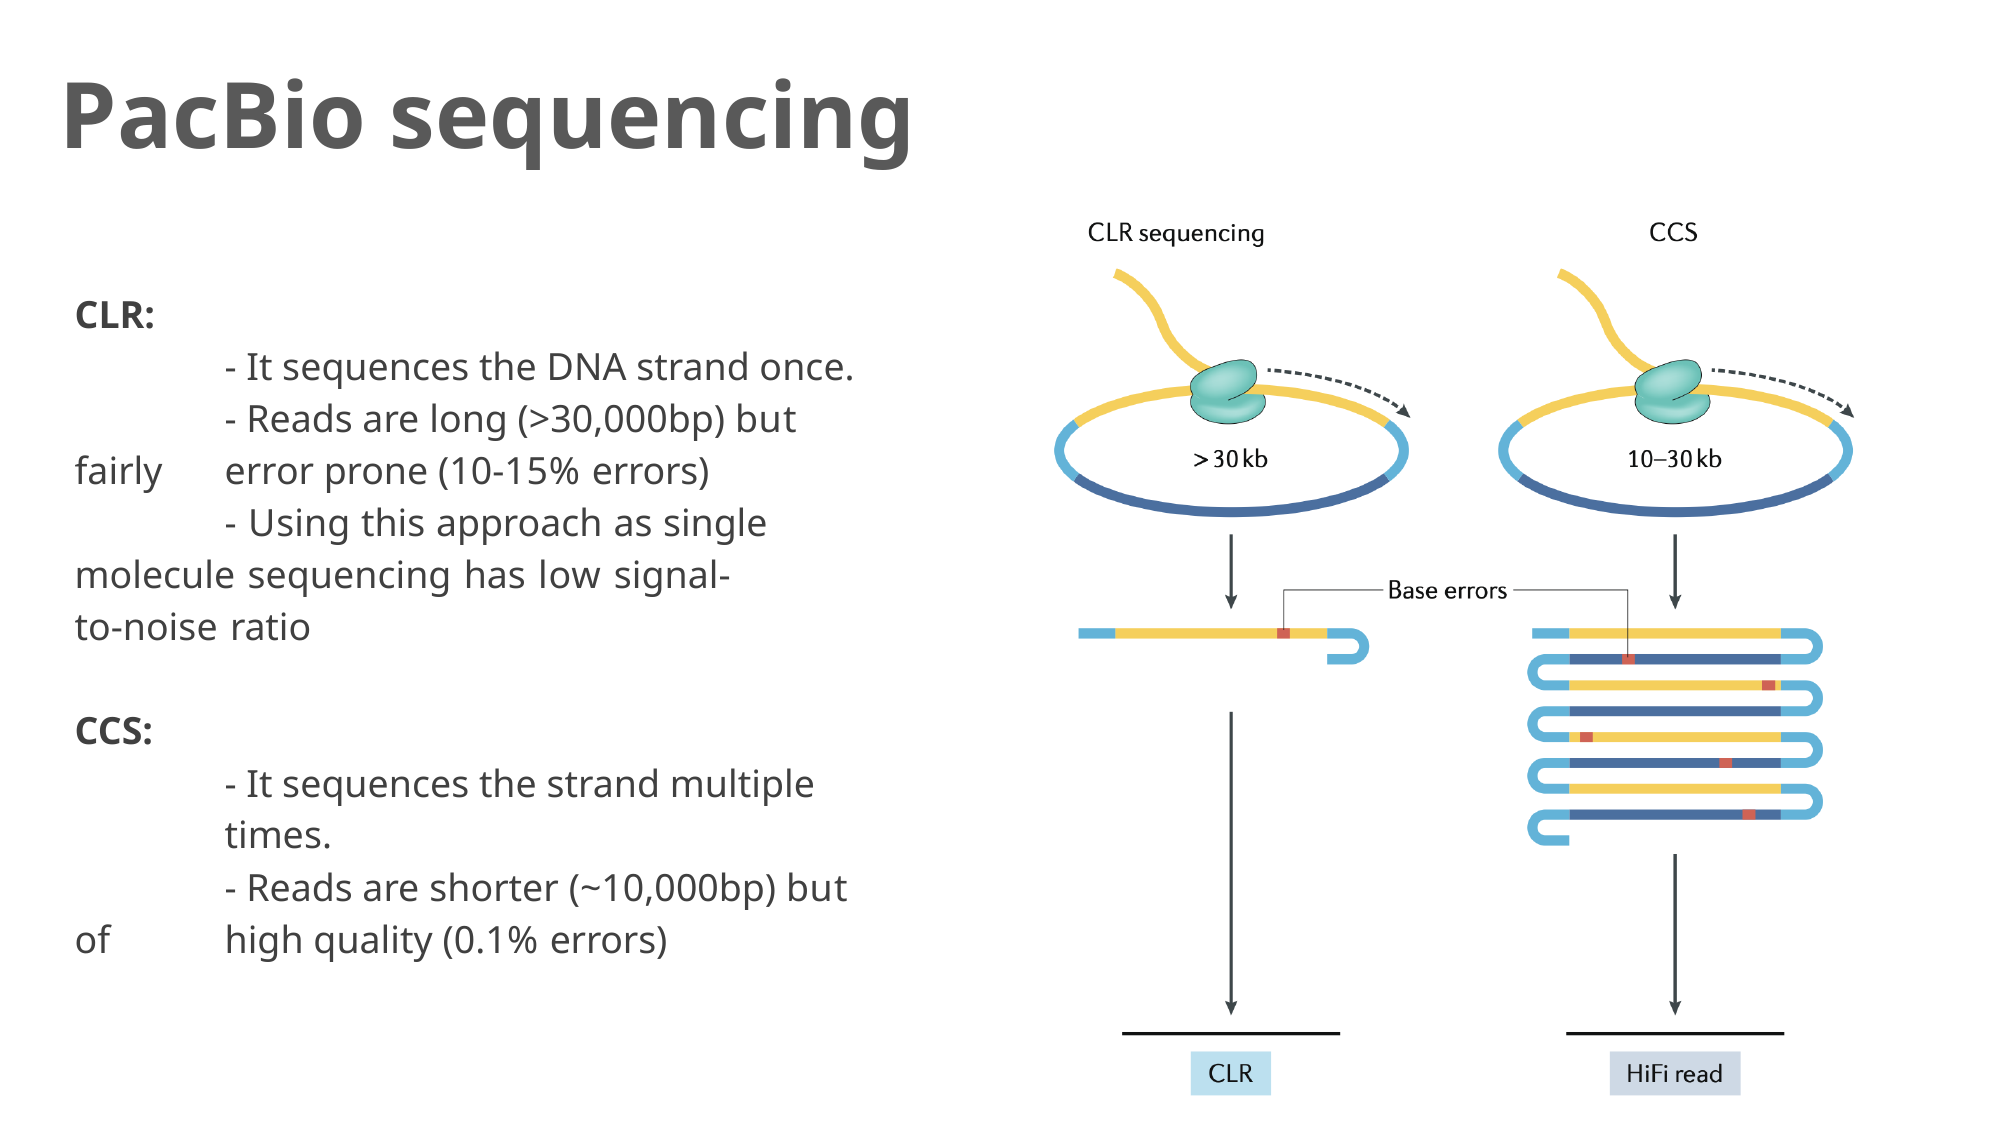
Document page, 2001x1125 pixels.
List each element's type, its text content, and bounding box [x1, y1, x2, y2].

title PacBio sequencing [58, 17, 2000, 207]
picture [1029, 202, 1885, 1125]
text_box CLR: - It sequences the DNA strand once. - Reads are long (>30,000bp) but fairly error prone (10-15% errors) - Using this approach as single molecule sequencing has low signal- to-noise ratio CCS: - It sequences the strand multiple times. - Reads are shorter (~10,000bp) but of high quality (0.1% errors) [58, 276, 882, 968]
